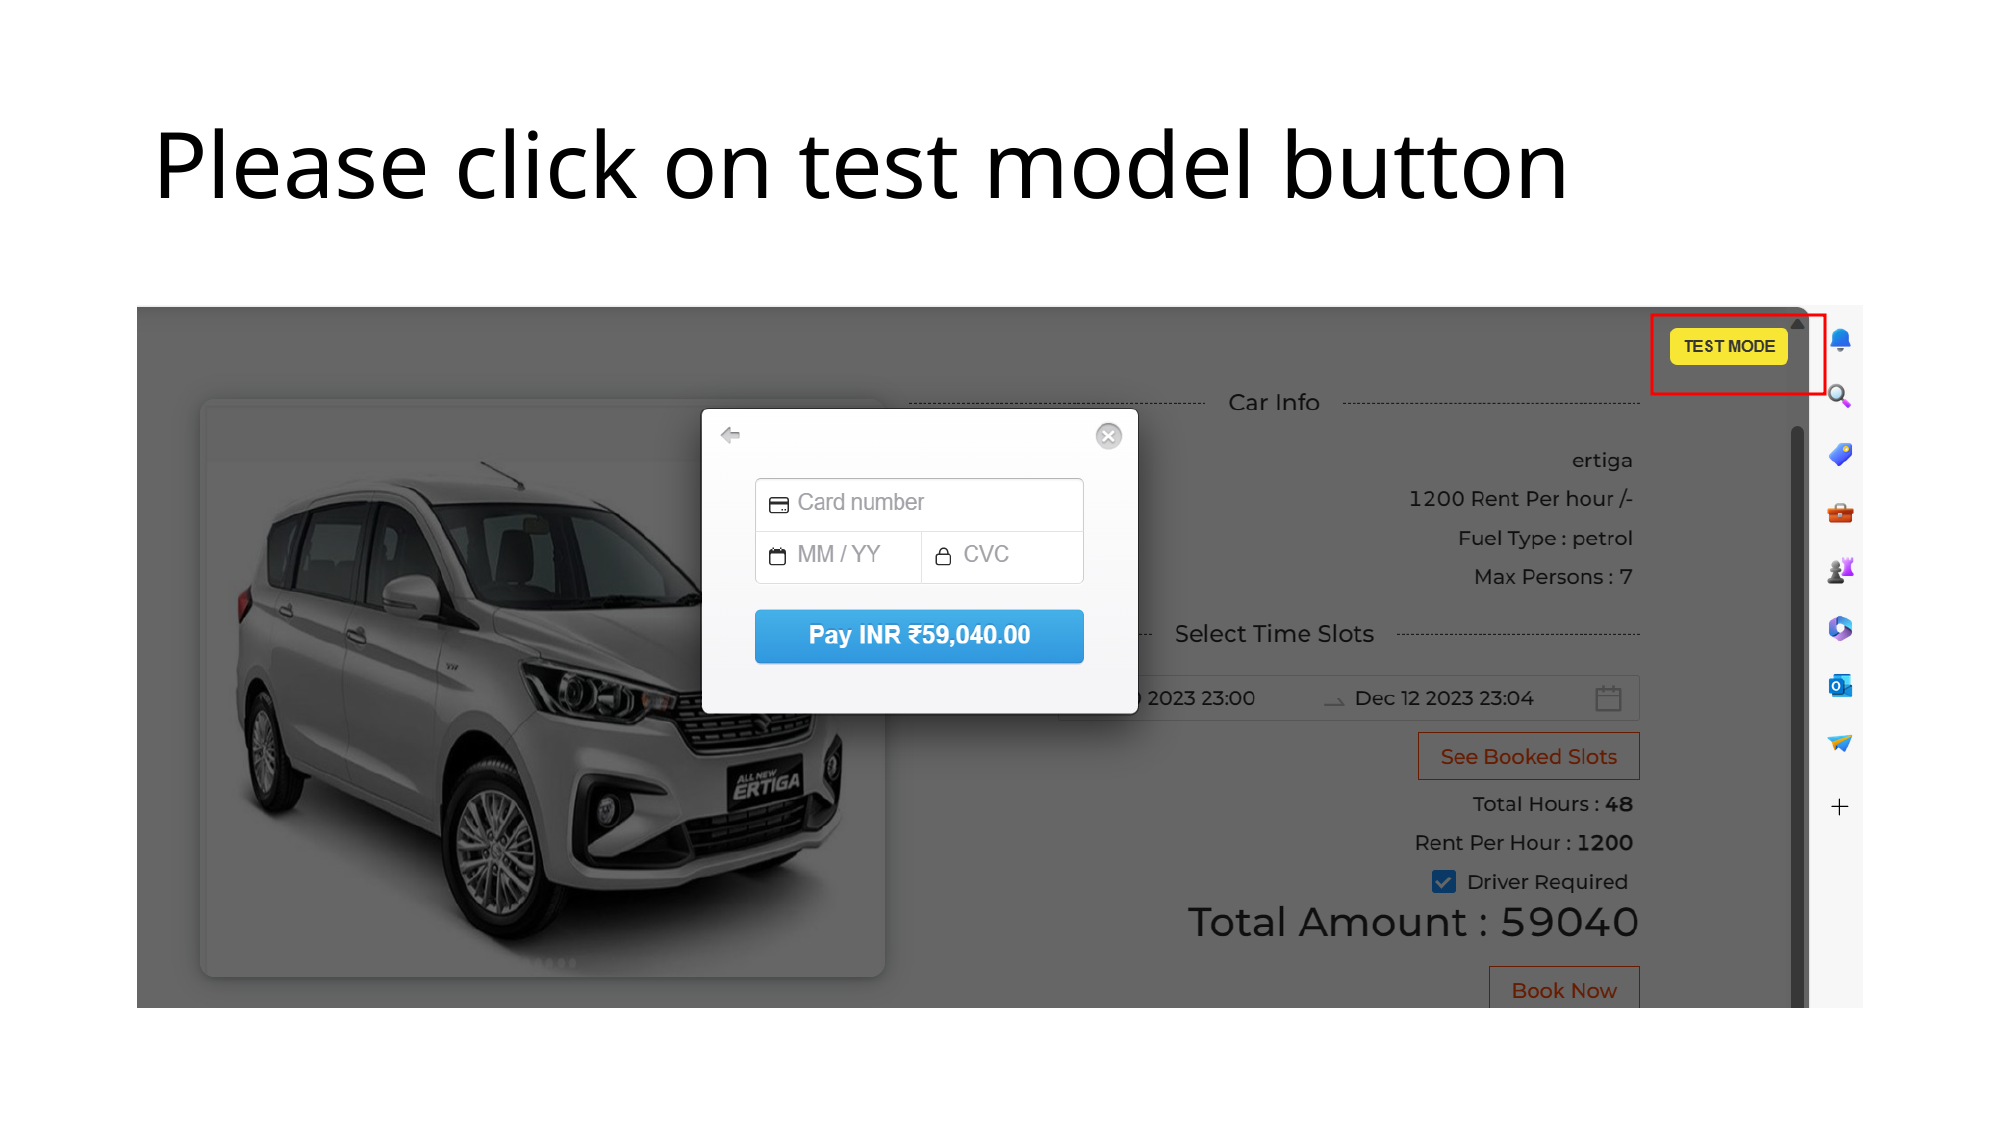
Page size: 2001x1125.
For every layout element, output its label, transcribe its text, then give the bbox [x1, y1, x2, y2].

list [137, 305, 1863, 1008]
title Please click on test model button [137, 59, 1863, 278]
